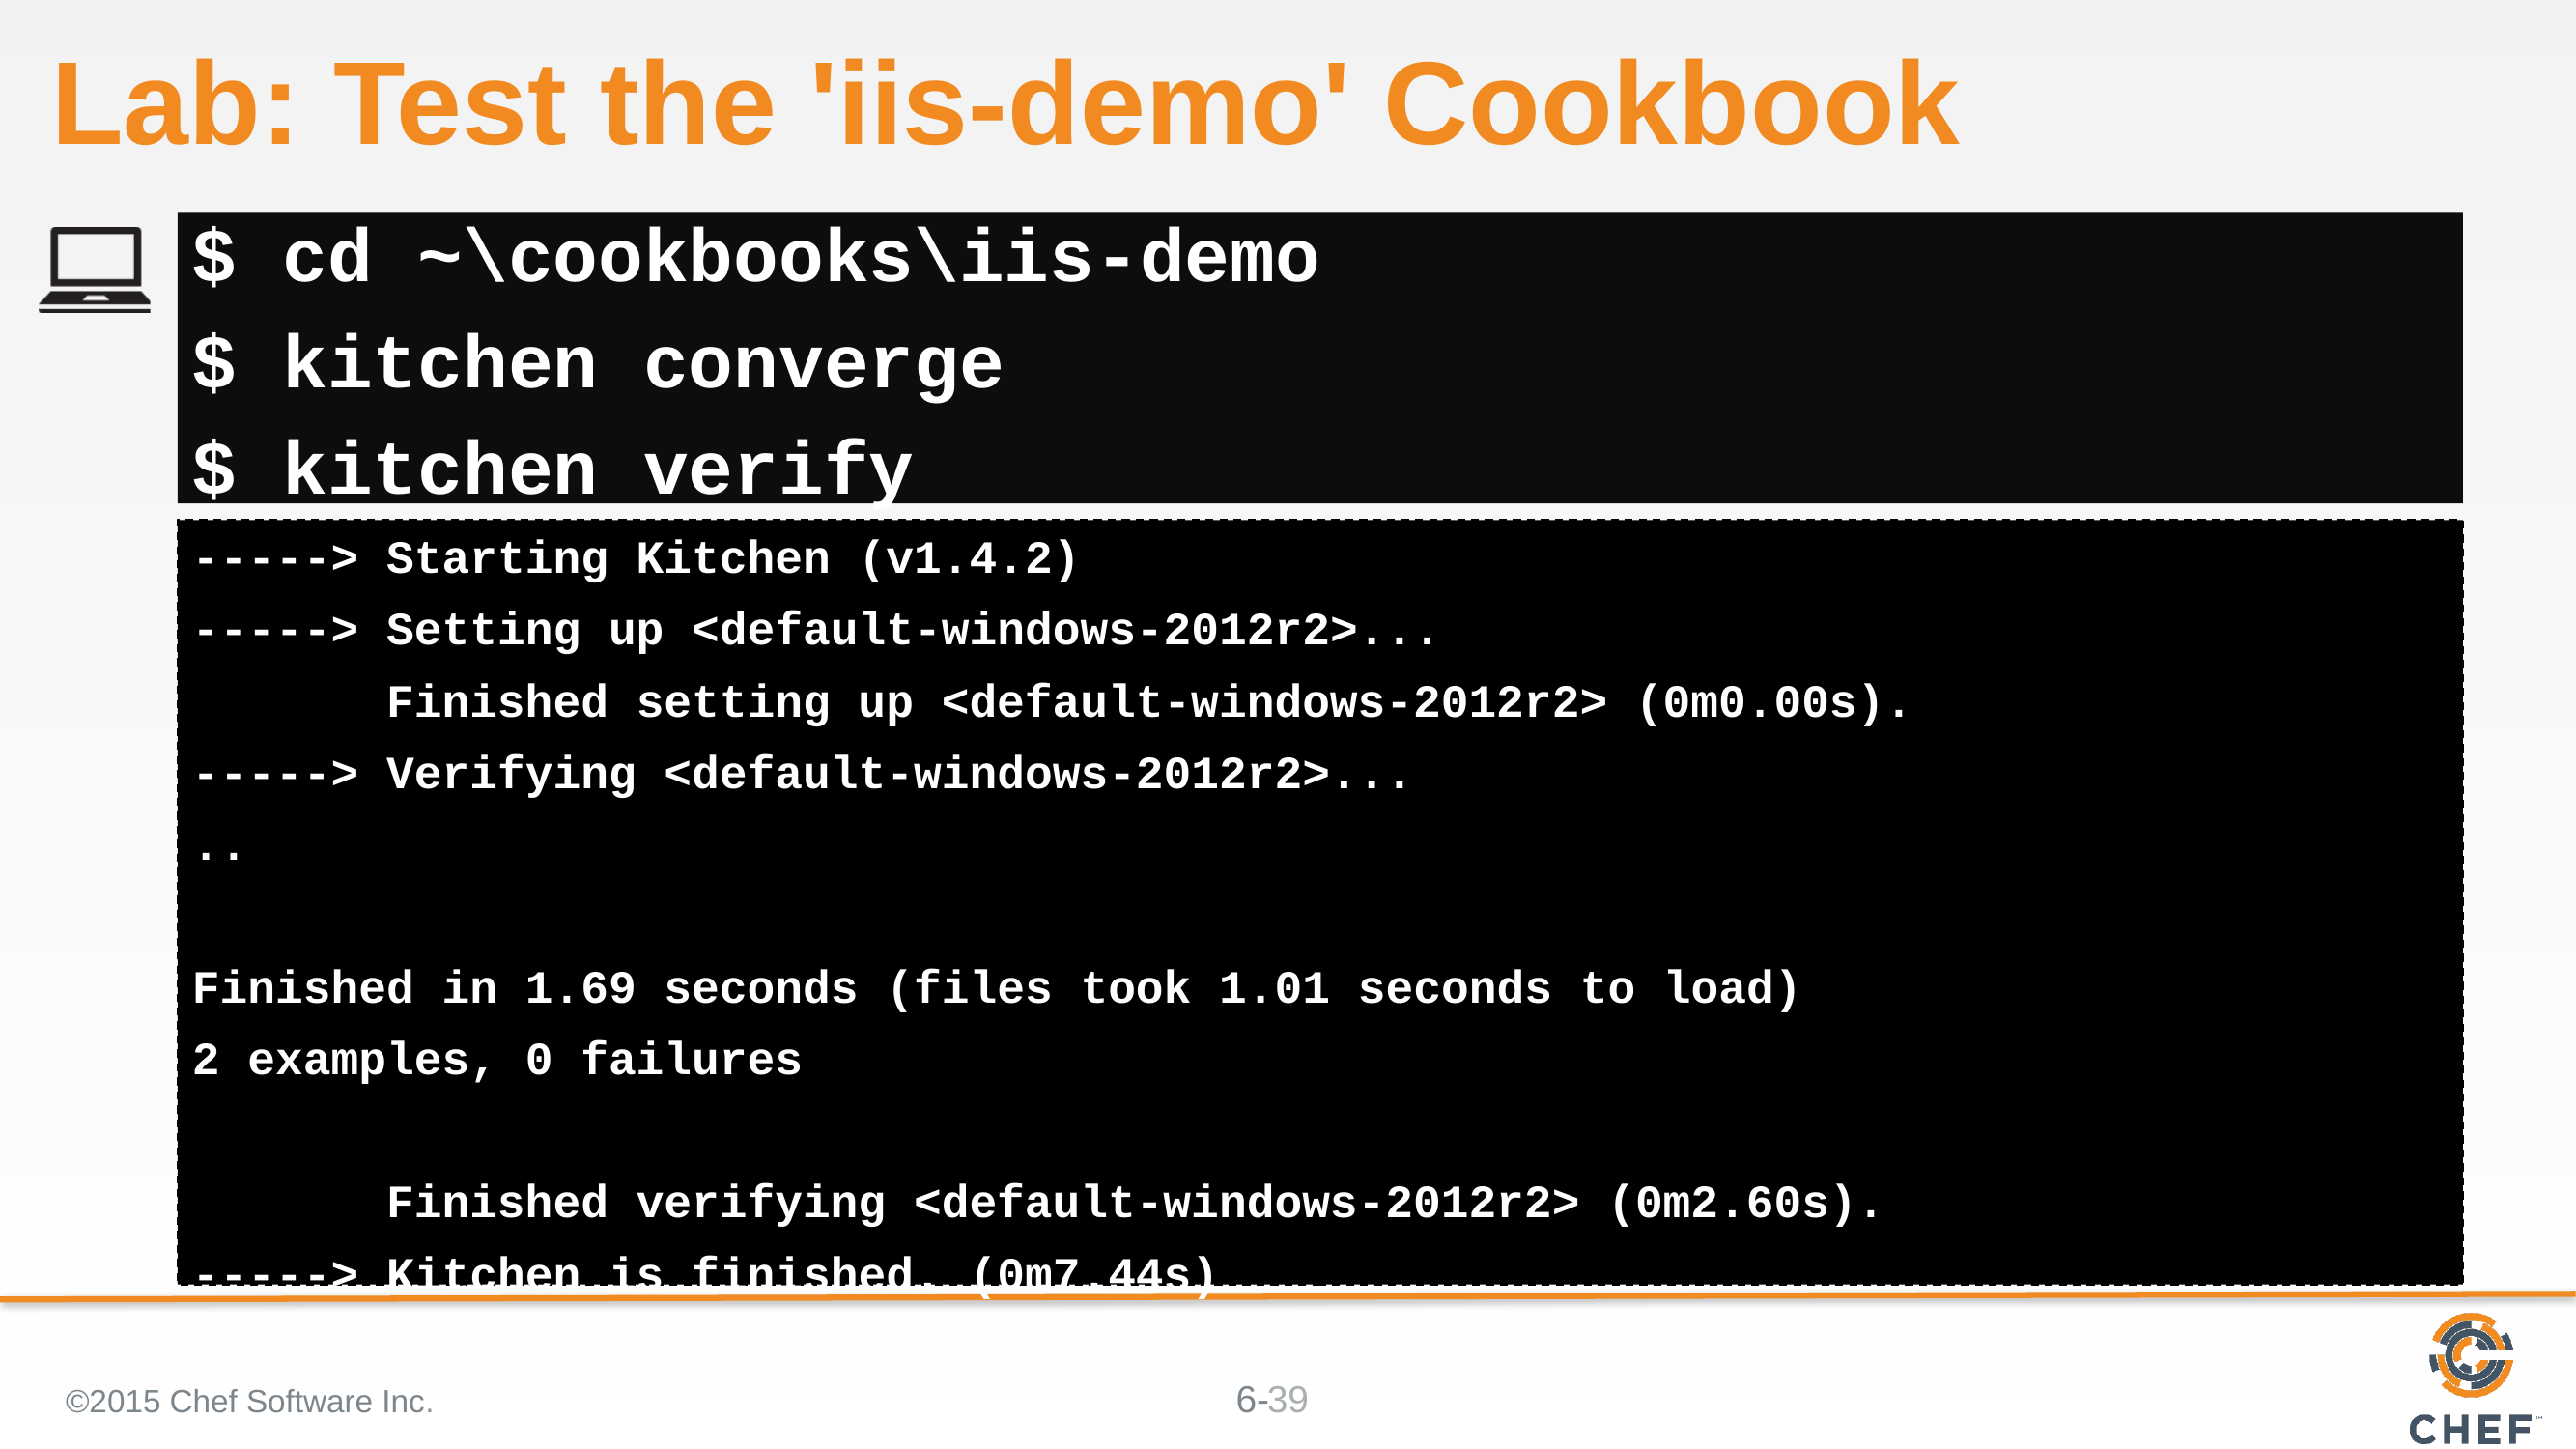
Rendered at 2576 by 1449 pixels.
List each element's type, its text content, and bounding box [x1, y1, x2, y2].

list -----> Starting Kitchen (v1.4.2) -----> Setting up <default-windows-2012r2>... Finished setting up <default-windows-2012r2> (0m0.00s). -----> Verifying <default-windows-2012r2>... .. Finished in 1.69 seconds (files took 1.01 seconds to load) 2 examples, 0 failures Finished verifying <default-windows-2012r2> (0m2.60s). -----> Kitchen is finished. (0m7.44s) [177, 519, 2464, 1286]
slide_number 39 [998, 1359, 1578, 1437]
list $ cd ~\cookbooks\iis-demo $ kitchen converge $ kitchen verify [177, 212, 2463, 504]
picture [2399, 1297, 2550, 1449]
footer ©2015 Chef Software Inc. [51, 1359, 952, 1440]
title Lab: Test the 'iis-demo' Cookbook [51, 43, 2549, 180]
